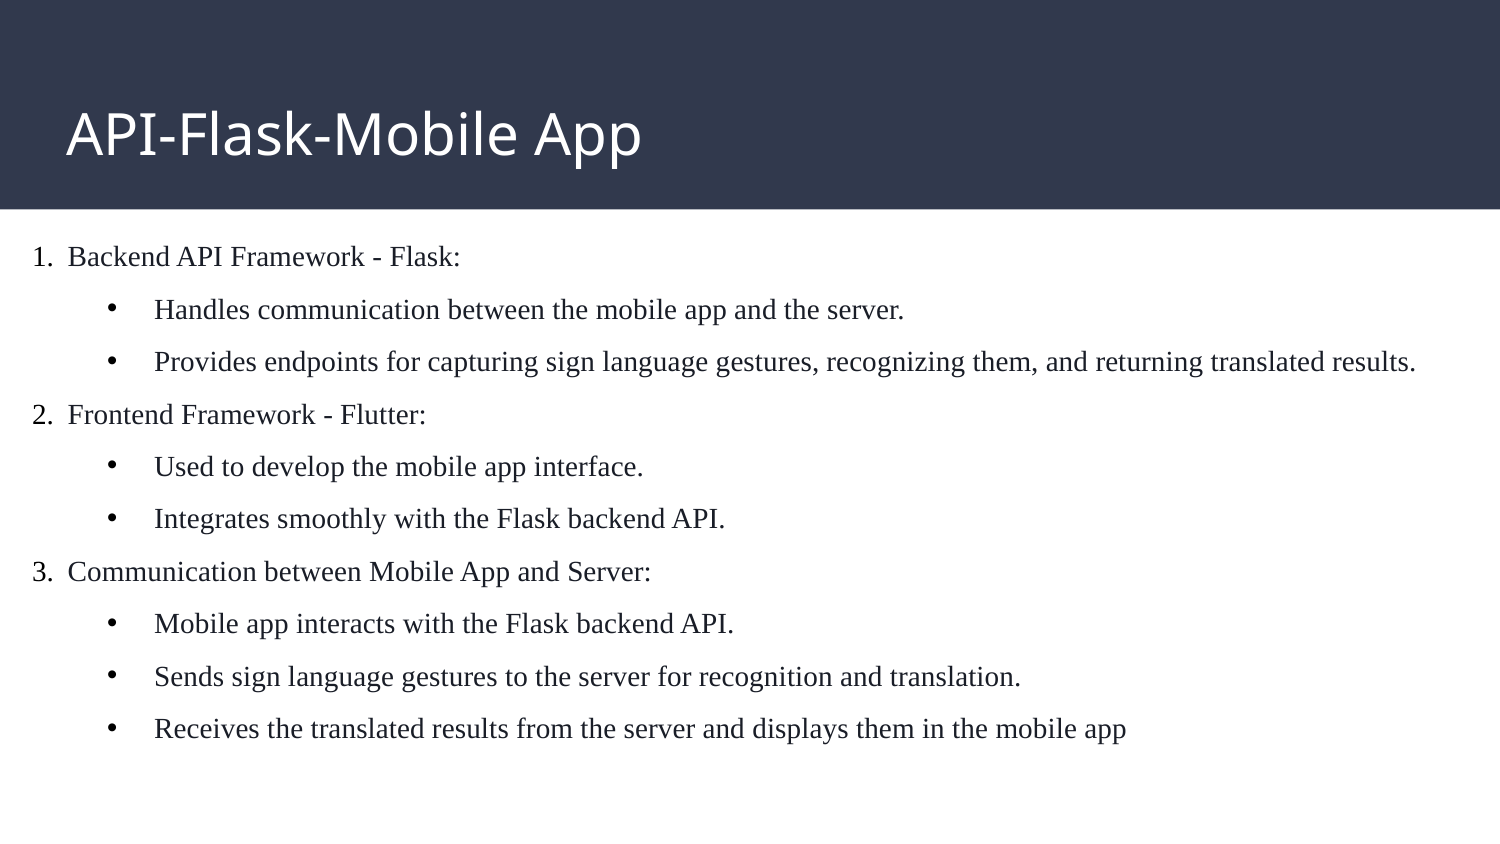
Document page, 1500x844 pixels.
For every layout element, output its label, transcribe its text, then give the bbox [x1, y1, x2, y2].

text_box Backend API Framework - Flask: Handles communication between the mobile app and the server. Provides endpoints for capturing sign language gestures, recognizing them, and returning translated results. Frontend Framework - Flutter: Used to develop the mobile app interface. Integrates smoothly with the Flask backend API. Communication between Mobile App and Server: Mobile app interacts with the Flask backend API. Sends sign language gestures to the server for recognition and translation. Receives the translated results from the server and displays them in the mobile app [17, 212, 1449, 752]
title API-Flask-Mobile App [51, 82, 1449, 185]
